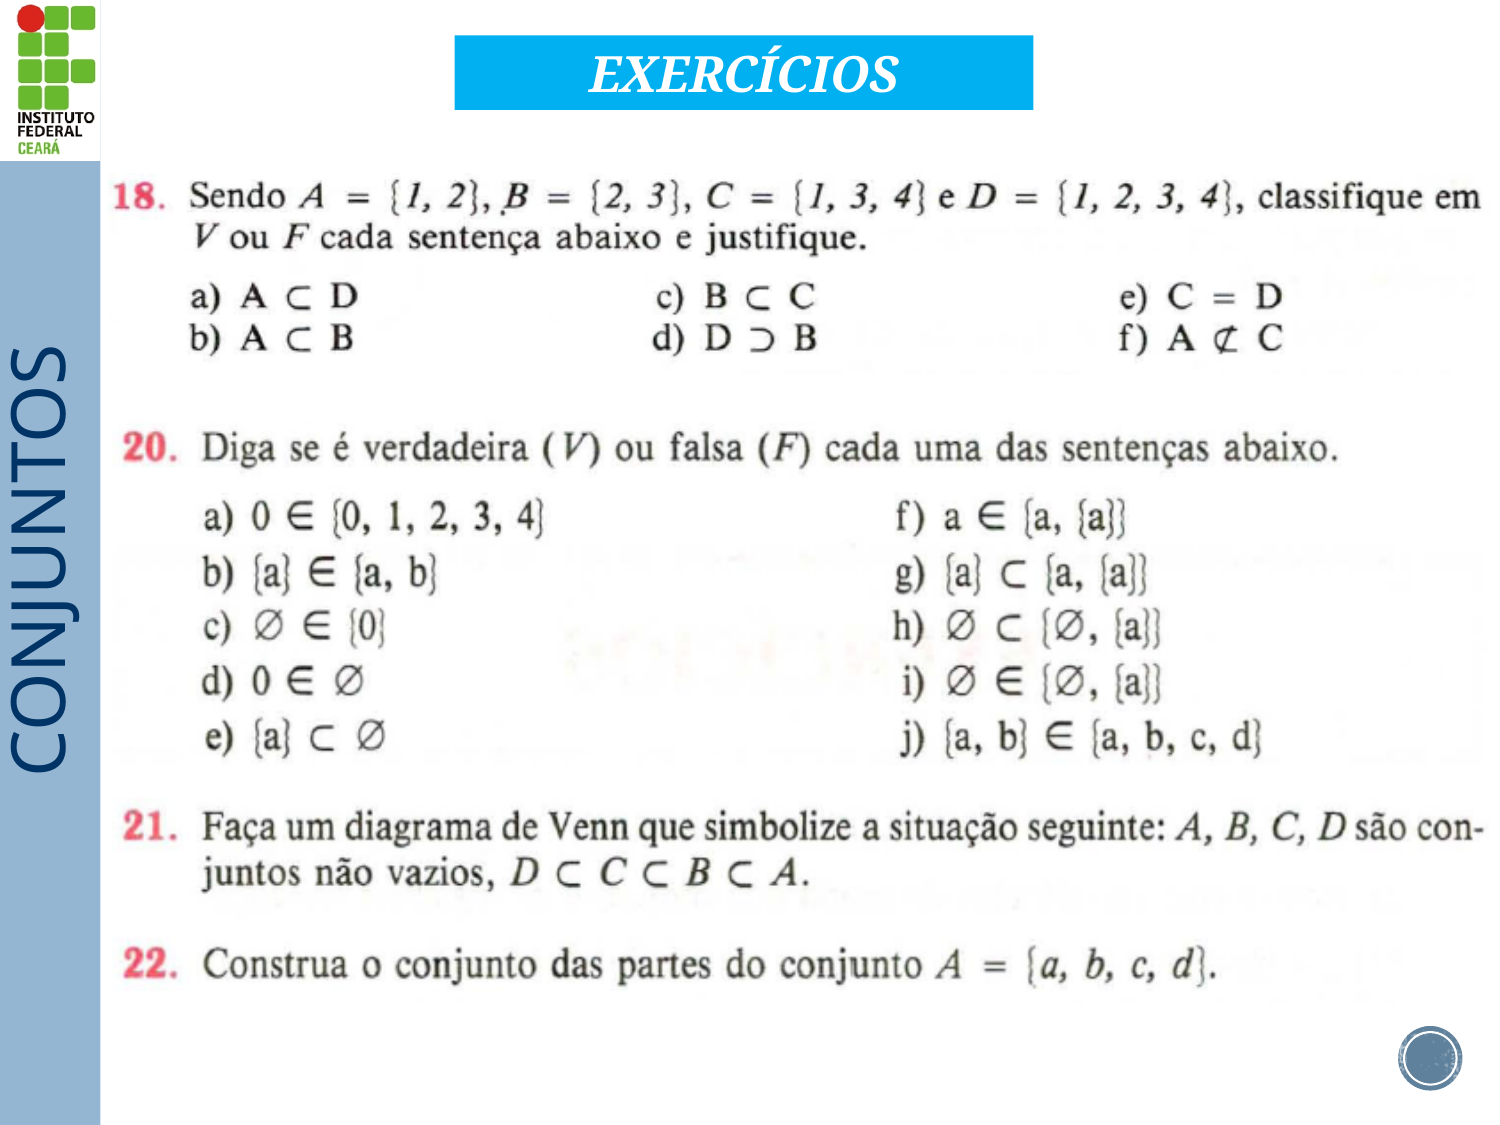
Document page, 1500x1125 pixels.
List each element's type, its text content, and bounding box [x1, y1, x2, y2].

text_box CONJUNTOS [0, 161, 101, 1125]
picture [104, 425, 1493, 1004]
picture [106, 176, 1488, 372]
text_box EXERCÍCIOS [454, 35, 1034, 110]
picture [0, 0, 101, 161]
